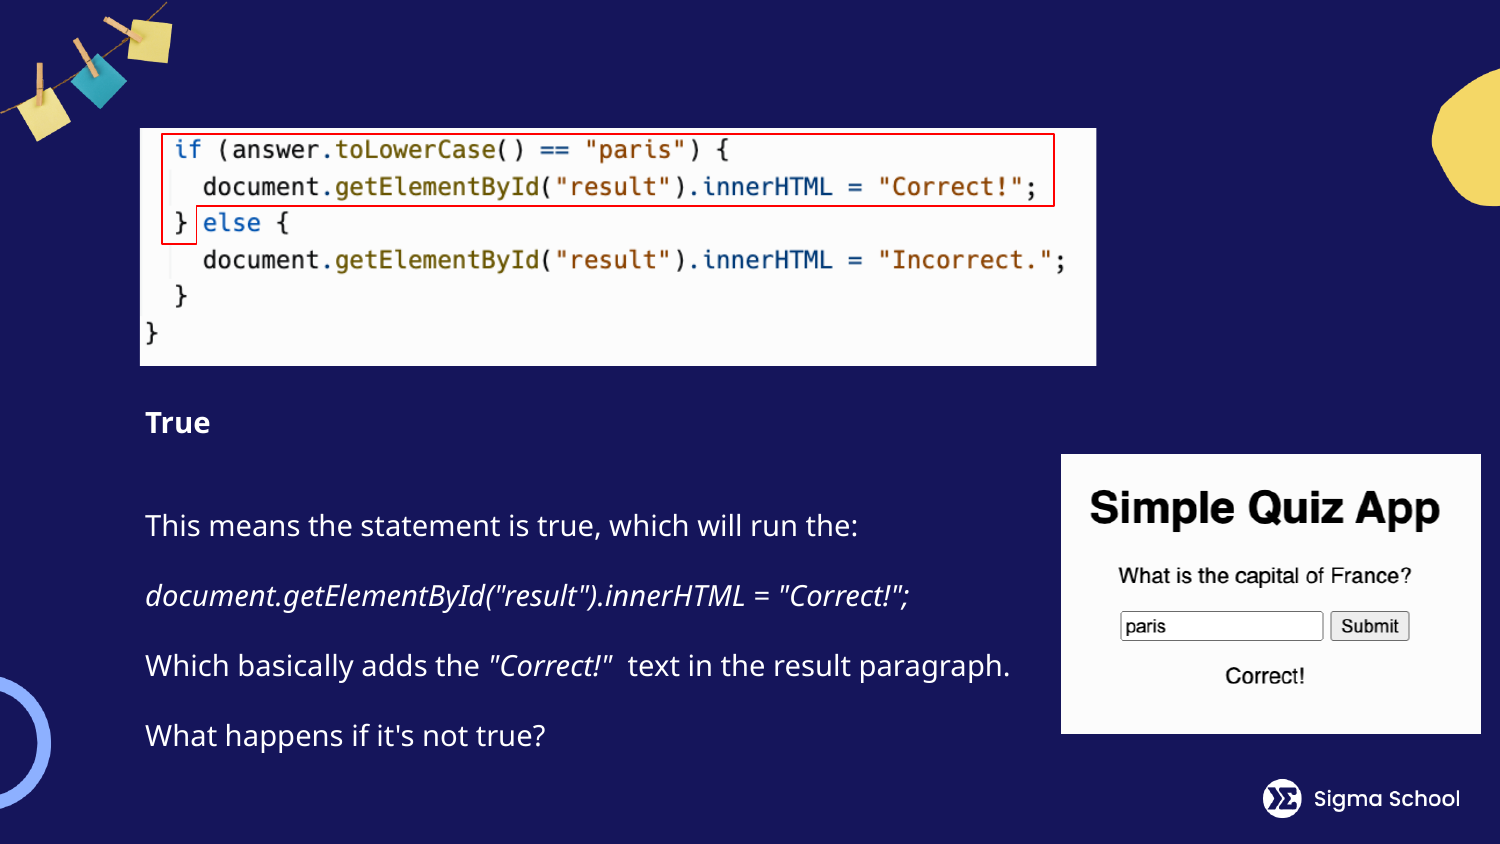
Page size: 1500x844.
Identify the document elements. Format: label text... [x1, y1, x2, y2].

picture [0, 0, 1097, 844]
title This means the statement is true, which will run the: document.getElementById("result").innerHTML = "Correct!"; Which basically adds the "Correct!" text in the result paragraph. What happens if it's not true? [130, 492, 1381, 770]
picture [1061, 0, 1500, 844]
title True [130, 389, 799, 455]
